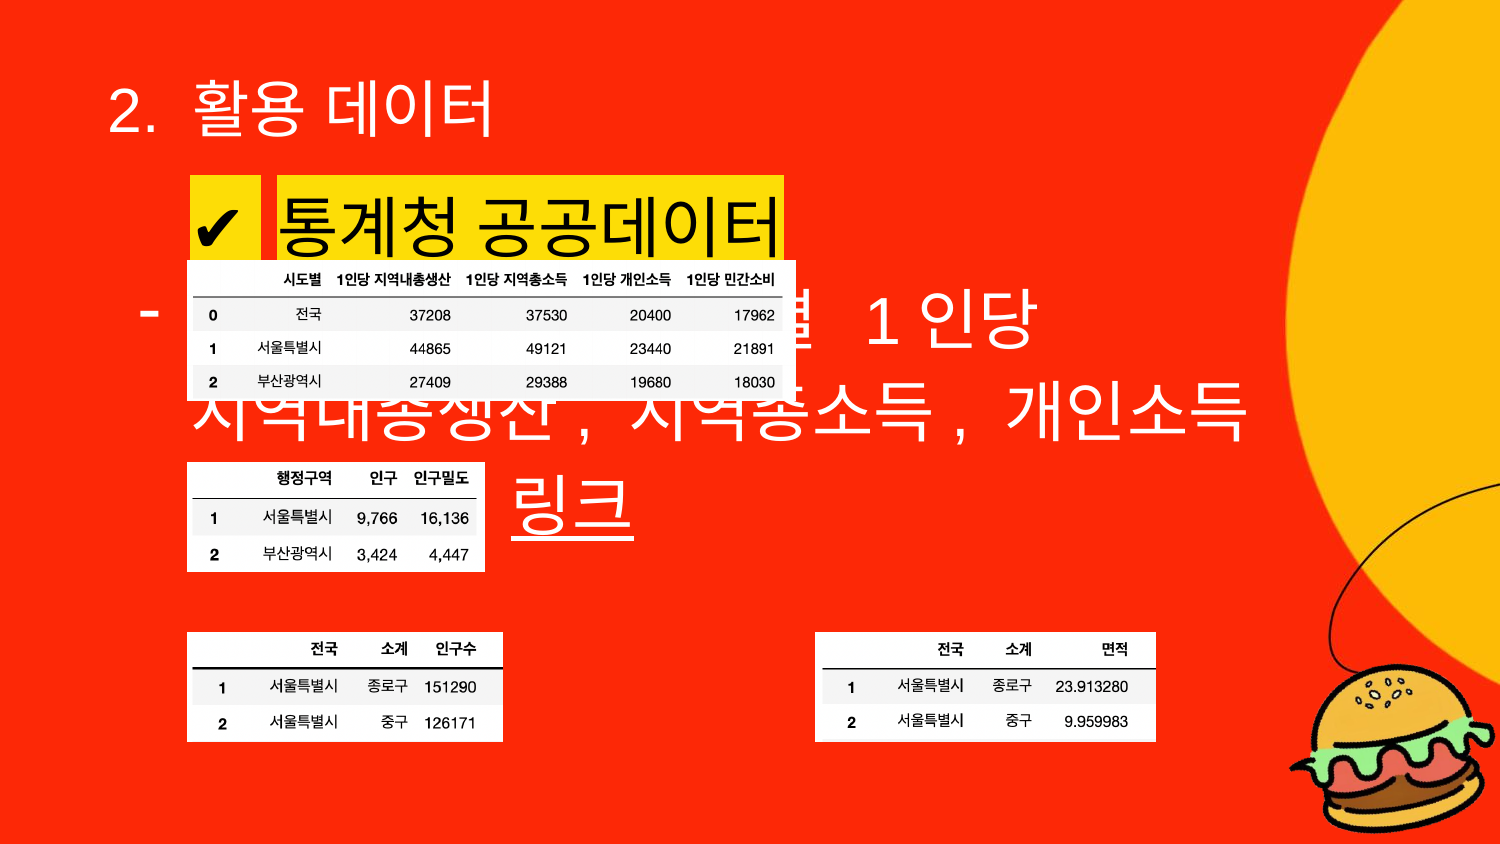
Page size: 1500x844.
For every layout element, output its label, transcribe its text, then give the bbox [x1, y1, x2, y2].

picture [0, 0, 1500, 844]
title 2. 활용 데이터 [93, 56, 1495, 159]
subtitle ✔️ 통계청 공공데이터 전국 16개 광역시도별 1인당 지역내총생산, 지역총소득, 개인소득 (2019년) 링크 전국 16개 광역시도별 인구수, 인구밀도 (2020년) 링크 전국 시군구별 인구수 (2019년) 링크 - 전국 시군구별 면적 (2019년) 링크 [100, 159, 1270, 798]
